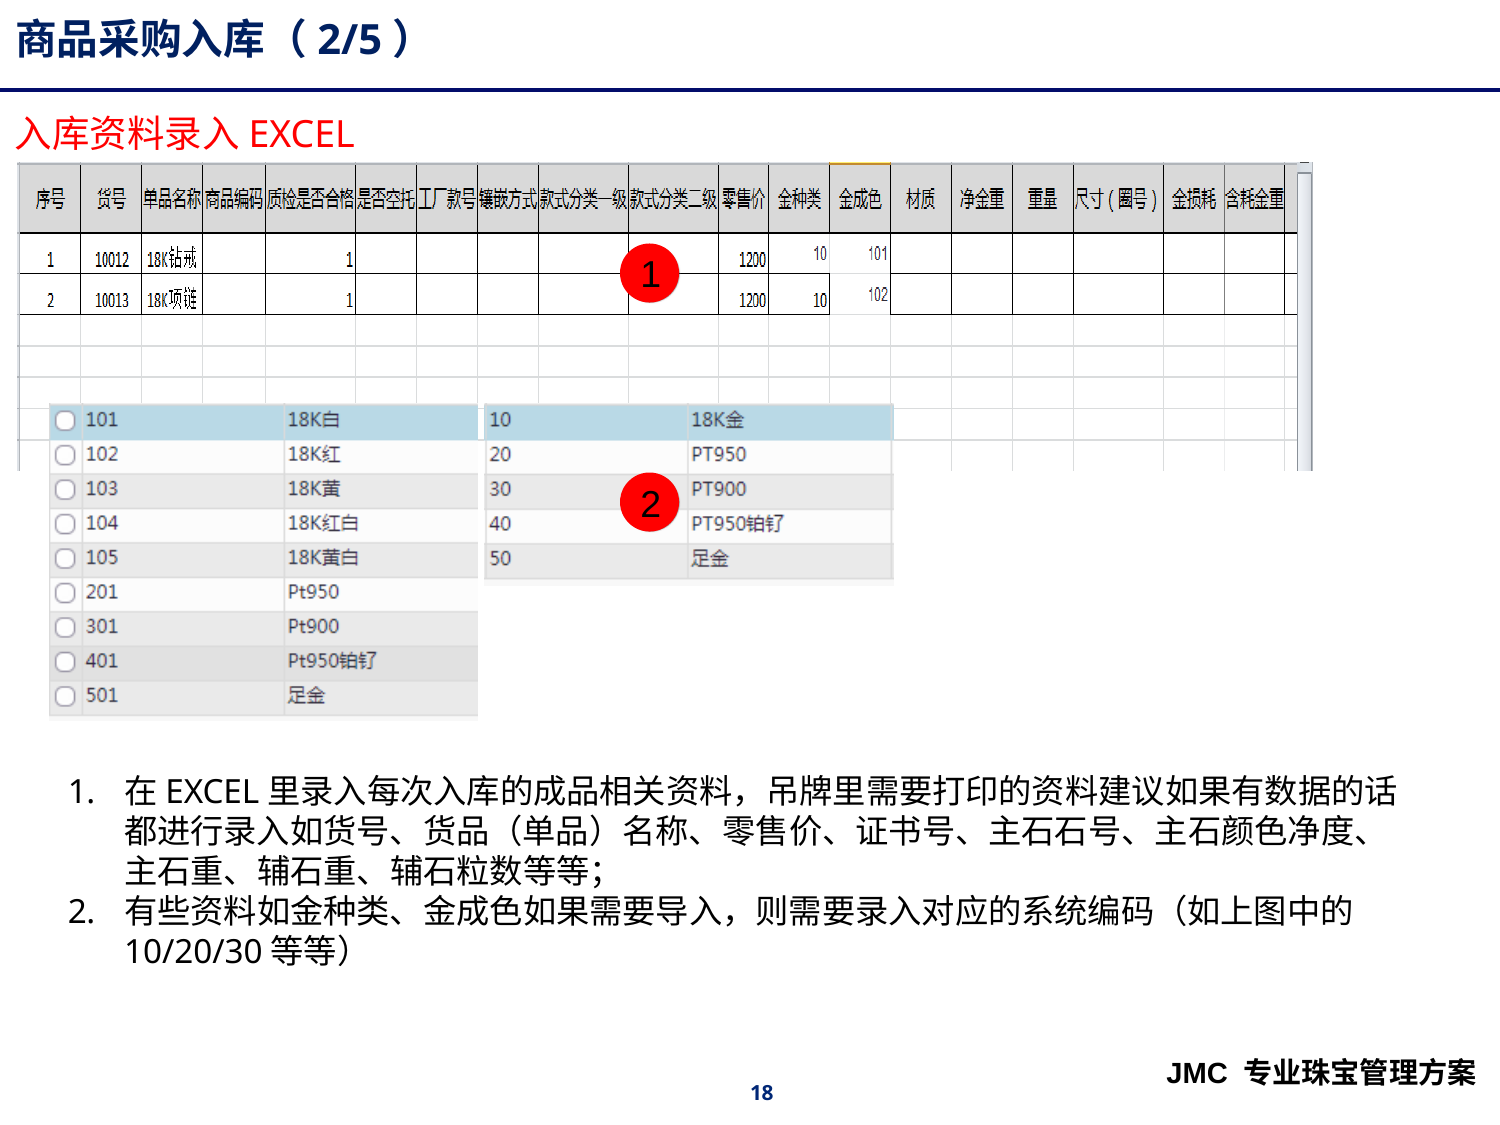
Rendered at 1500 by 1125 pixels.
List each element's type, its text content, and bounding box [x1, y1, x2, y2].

picture [17, 162, 1313, 722]
title 商品采购入库（2/5） [0, 11, 1425, 79]
text_box 在EXCEL里录入每次入库的成品相关资料，吊牌里需要打印的资料建议如果有数据的话都进行录入如货号、货品（单品）名称、零售价、证书号、主石石号、主石颜色净度、主石重、辅石重、辅石粒数等等； 有些资料如金种类、金成色如果需要导入，则需要录入对应的系统编码（如上图中的10/20/30等等） [53, 763, 1424, 978]
text_box 入库资料录入EXCEL [0, 102, 1459, 162]
